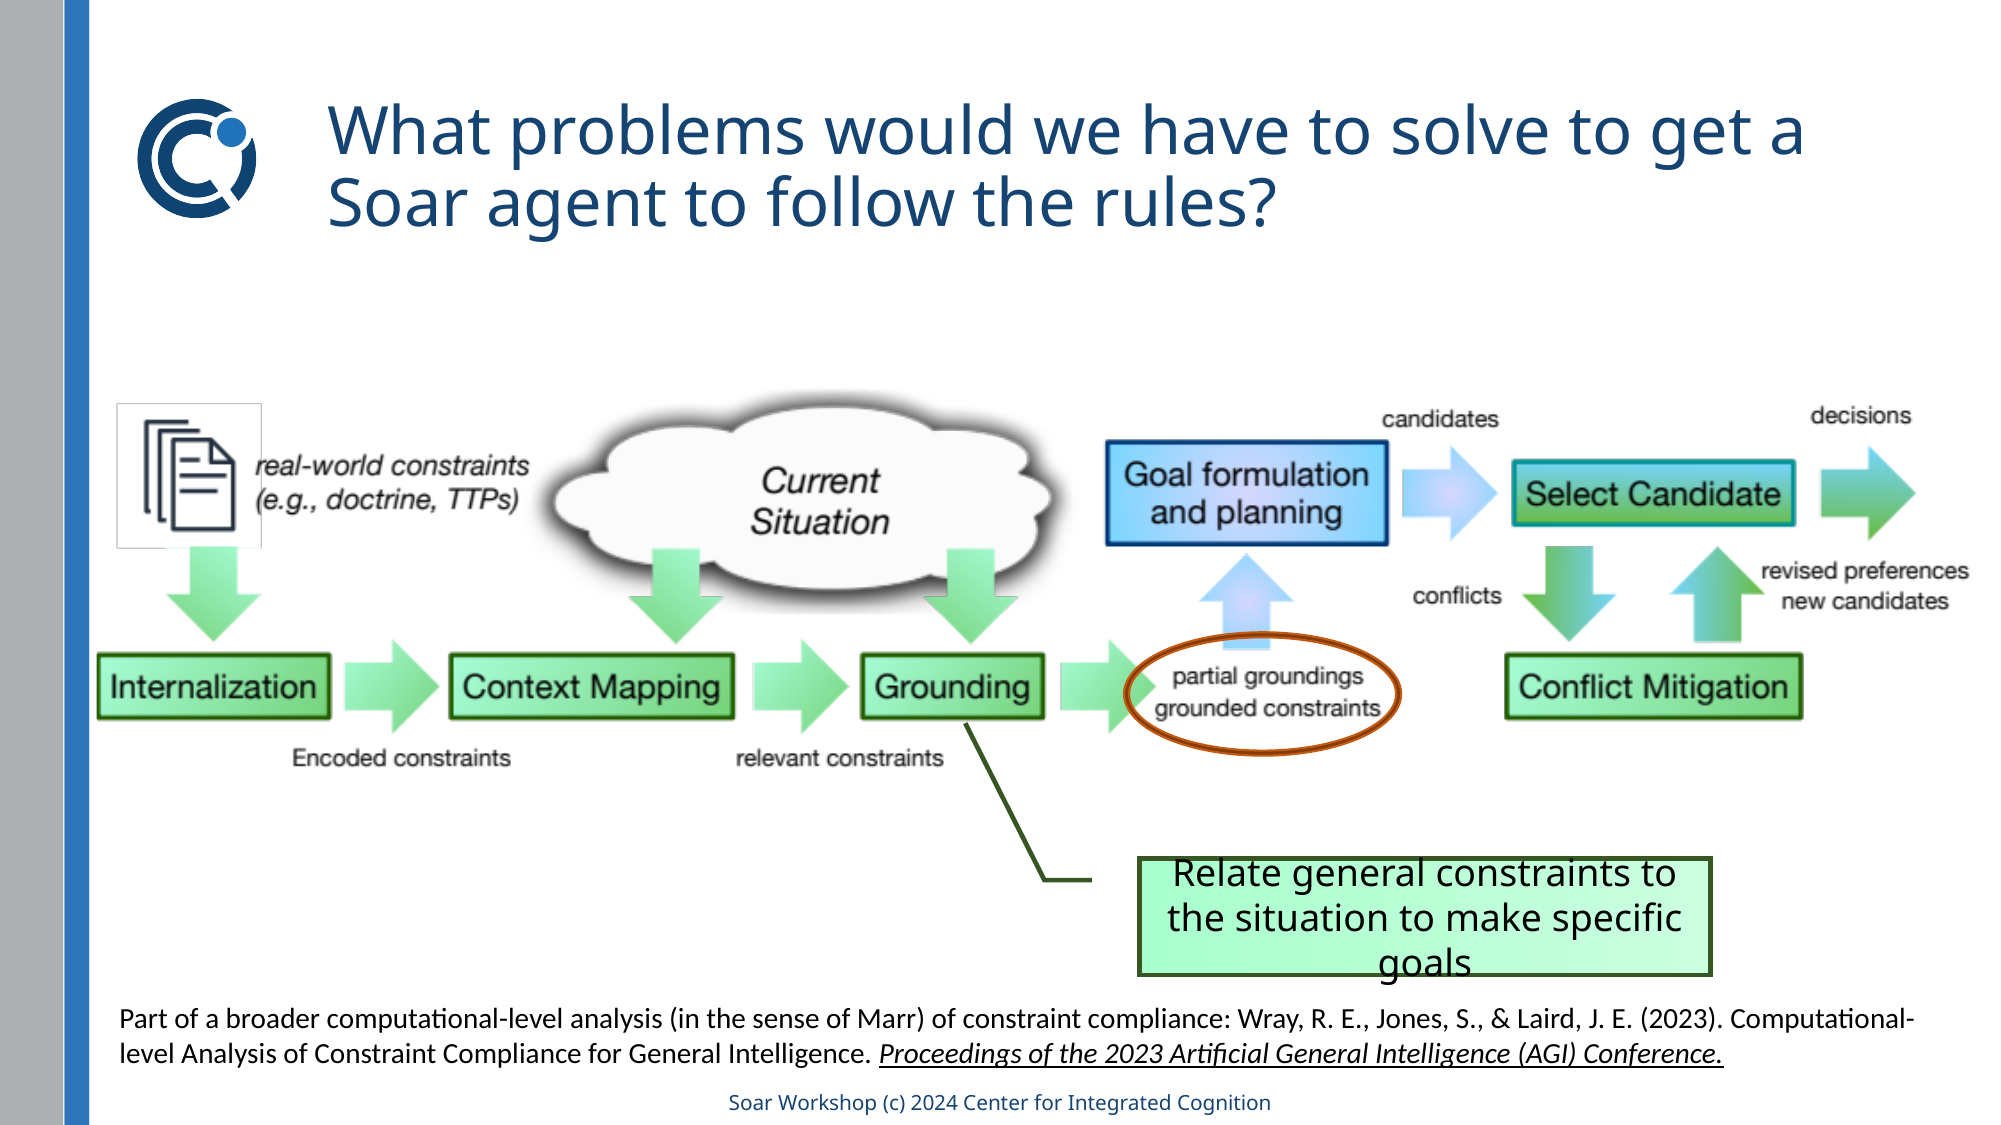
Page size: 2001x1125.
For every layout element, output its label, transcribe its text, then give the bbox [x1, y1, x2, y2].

title What problems would we have to solve to get a Soar agent to follow the rules? [312, 59, 1863, 278]
footer Soar Workshop (c) 2024 Center for Integrated Cognition [572, 1083, 1428, 1121]
text_box Relate general constraints to the situation to make specific goals [995, 785, 1092, 882]
picture [122, 89, 279, 232]
text_box Part of a broader computational-level analysis (in the sense of Marr) of constraint compliance: Wray, R. E., Jones, S., & Laird, J. E. (2023). Computational-level Analysis of Constraint Compliance for General Intelligence. Proceedings of the 2023 Artificial General Intelligence (AGI) Conference. [104, 992, 1980, 1078]
text_box Relate general constraints to the situation to make specific goals [1138, 857, 1711, 976]
picture [96, 388, 1988, 785]
